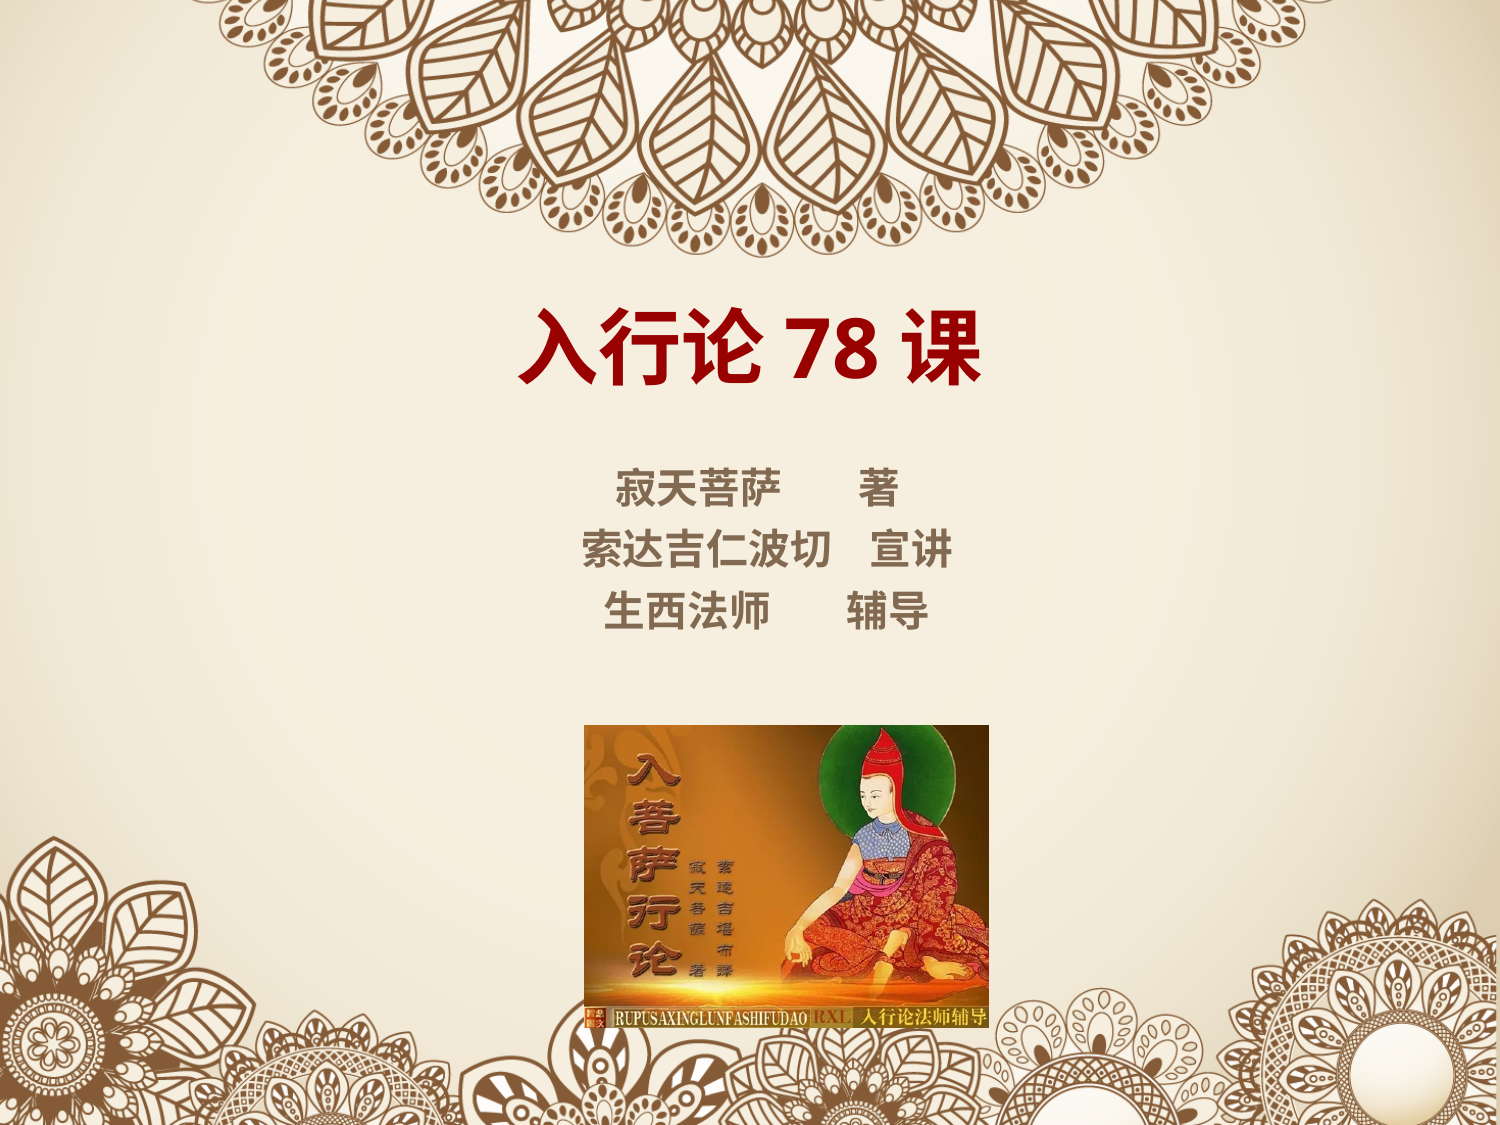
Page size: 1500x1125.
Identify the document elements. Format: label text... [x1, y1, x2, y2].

title 入行论78课 [111, 310, 1387, 405]
picture [0, 0, 1500, 1125]
subtitle 寂天菩萨 著 索达吉仁波切 宣讲 生西法师 辅导 [111, 449, 1385, 681]
